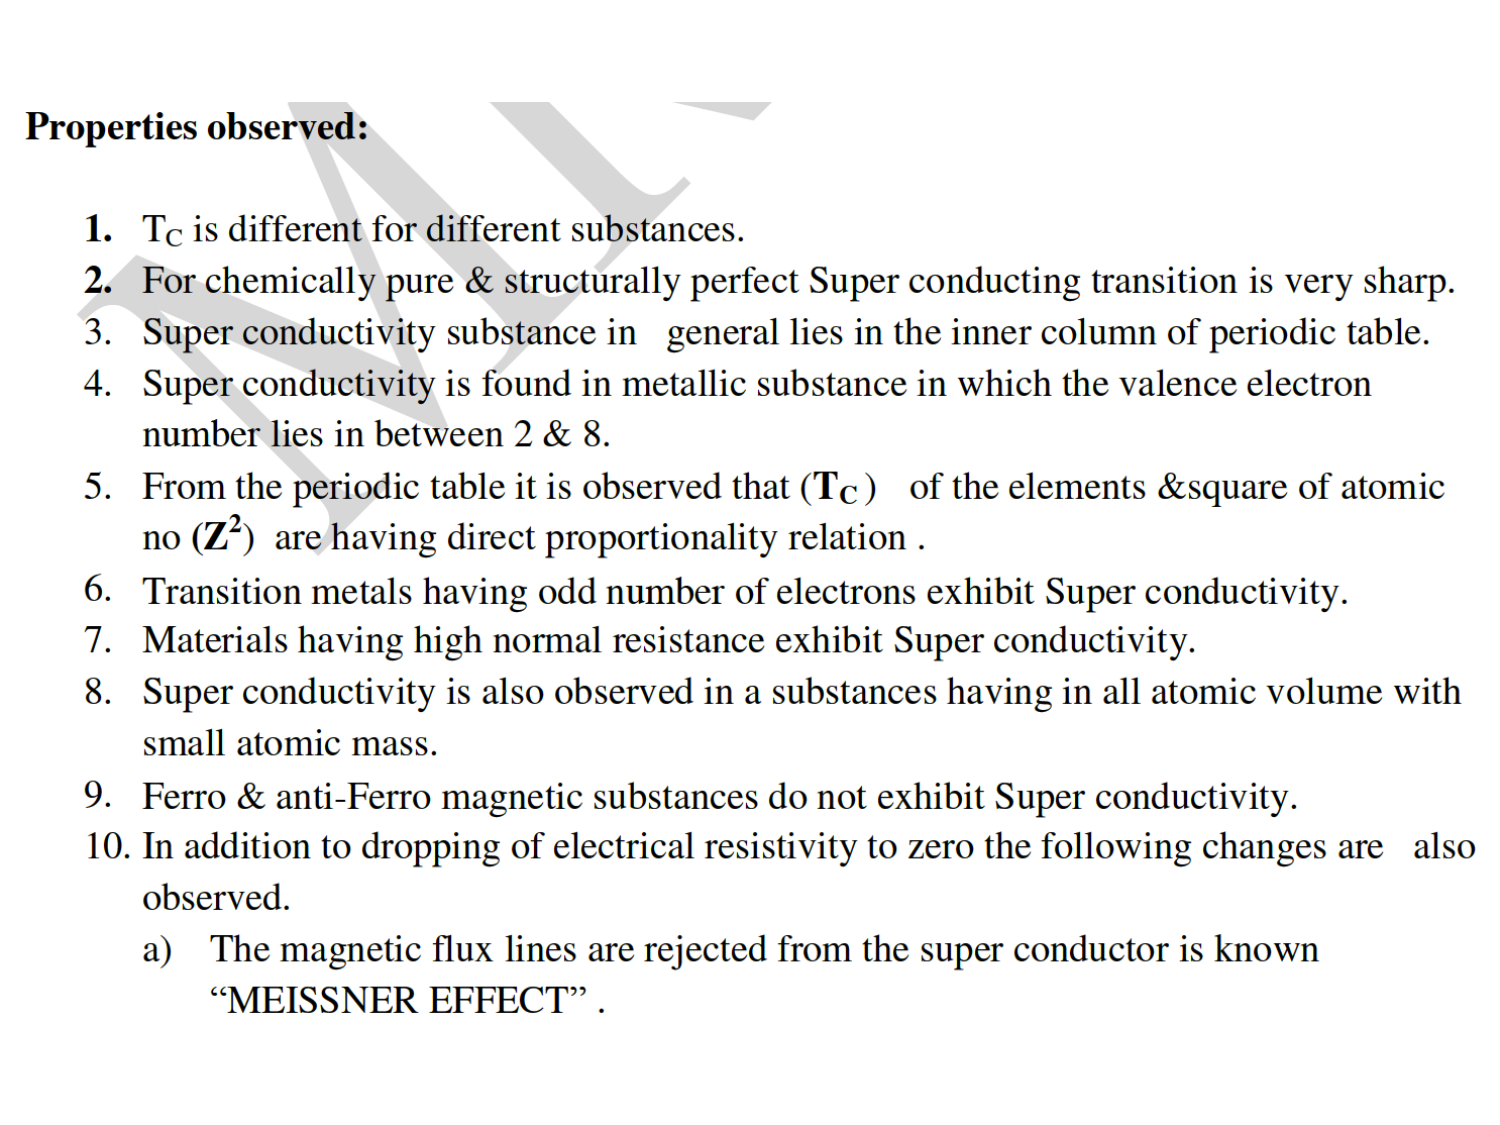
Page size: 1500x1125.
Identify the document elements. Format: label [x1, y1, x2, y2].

picture [0, 101, 1500, 1023]
